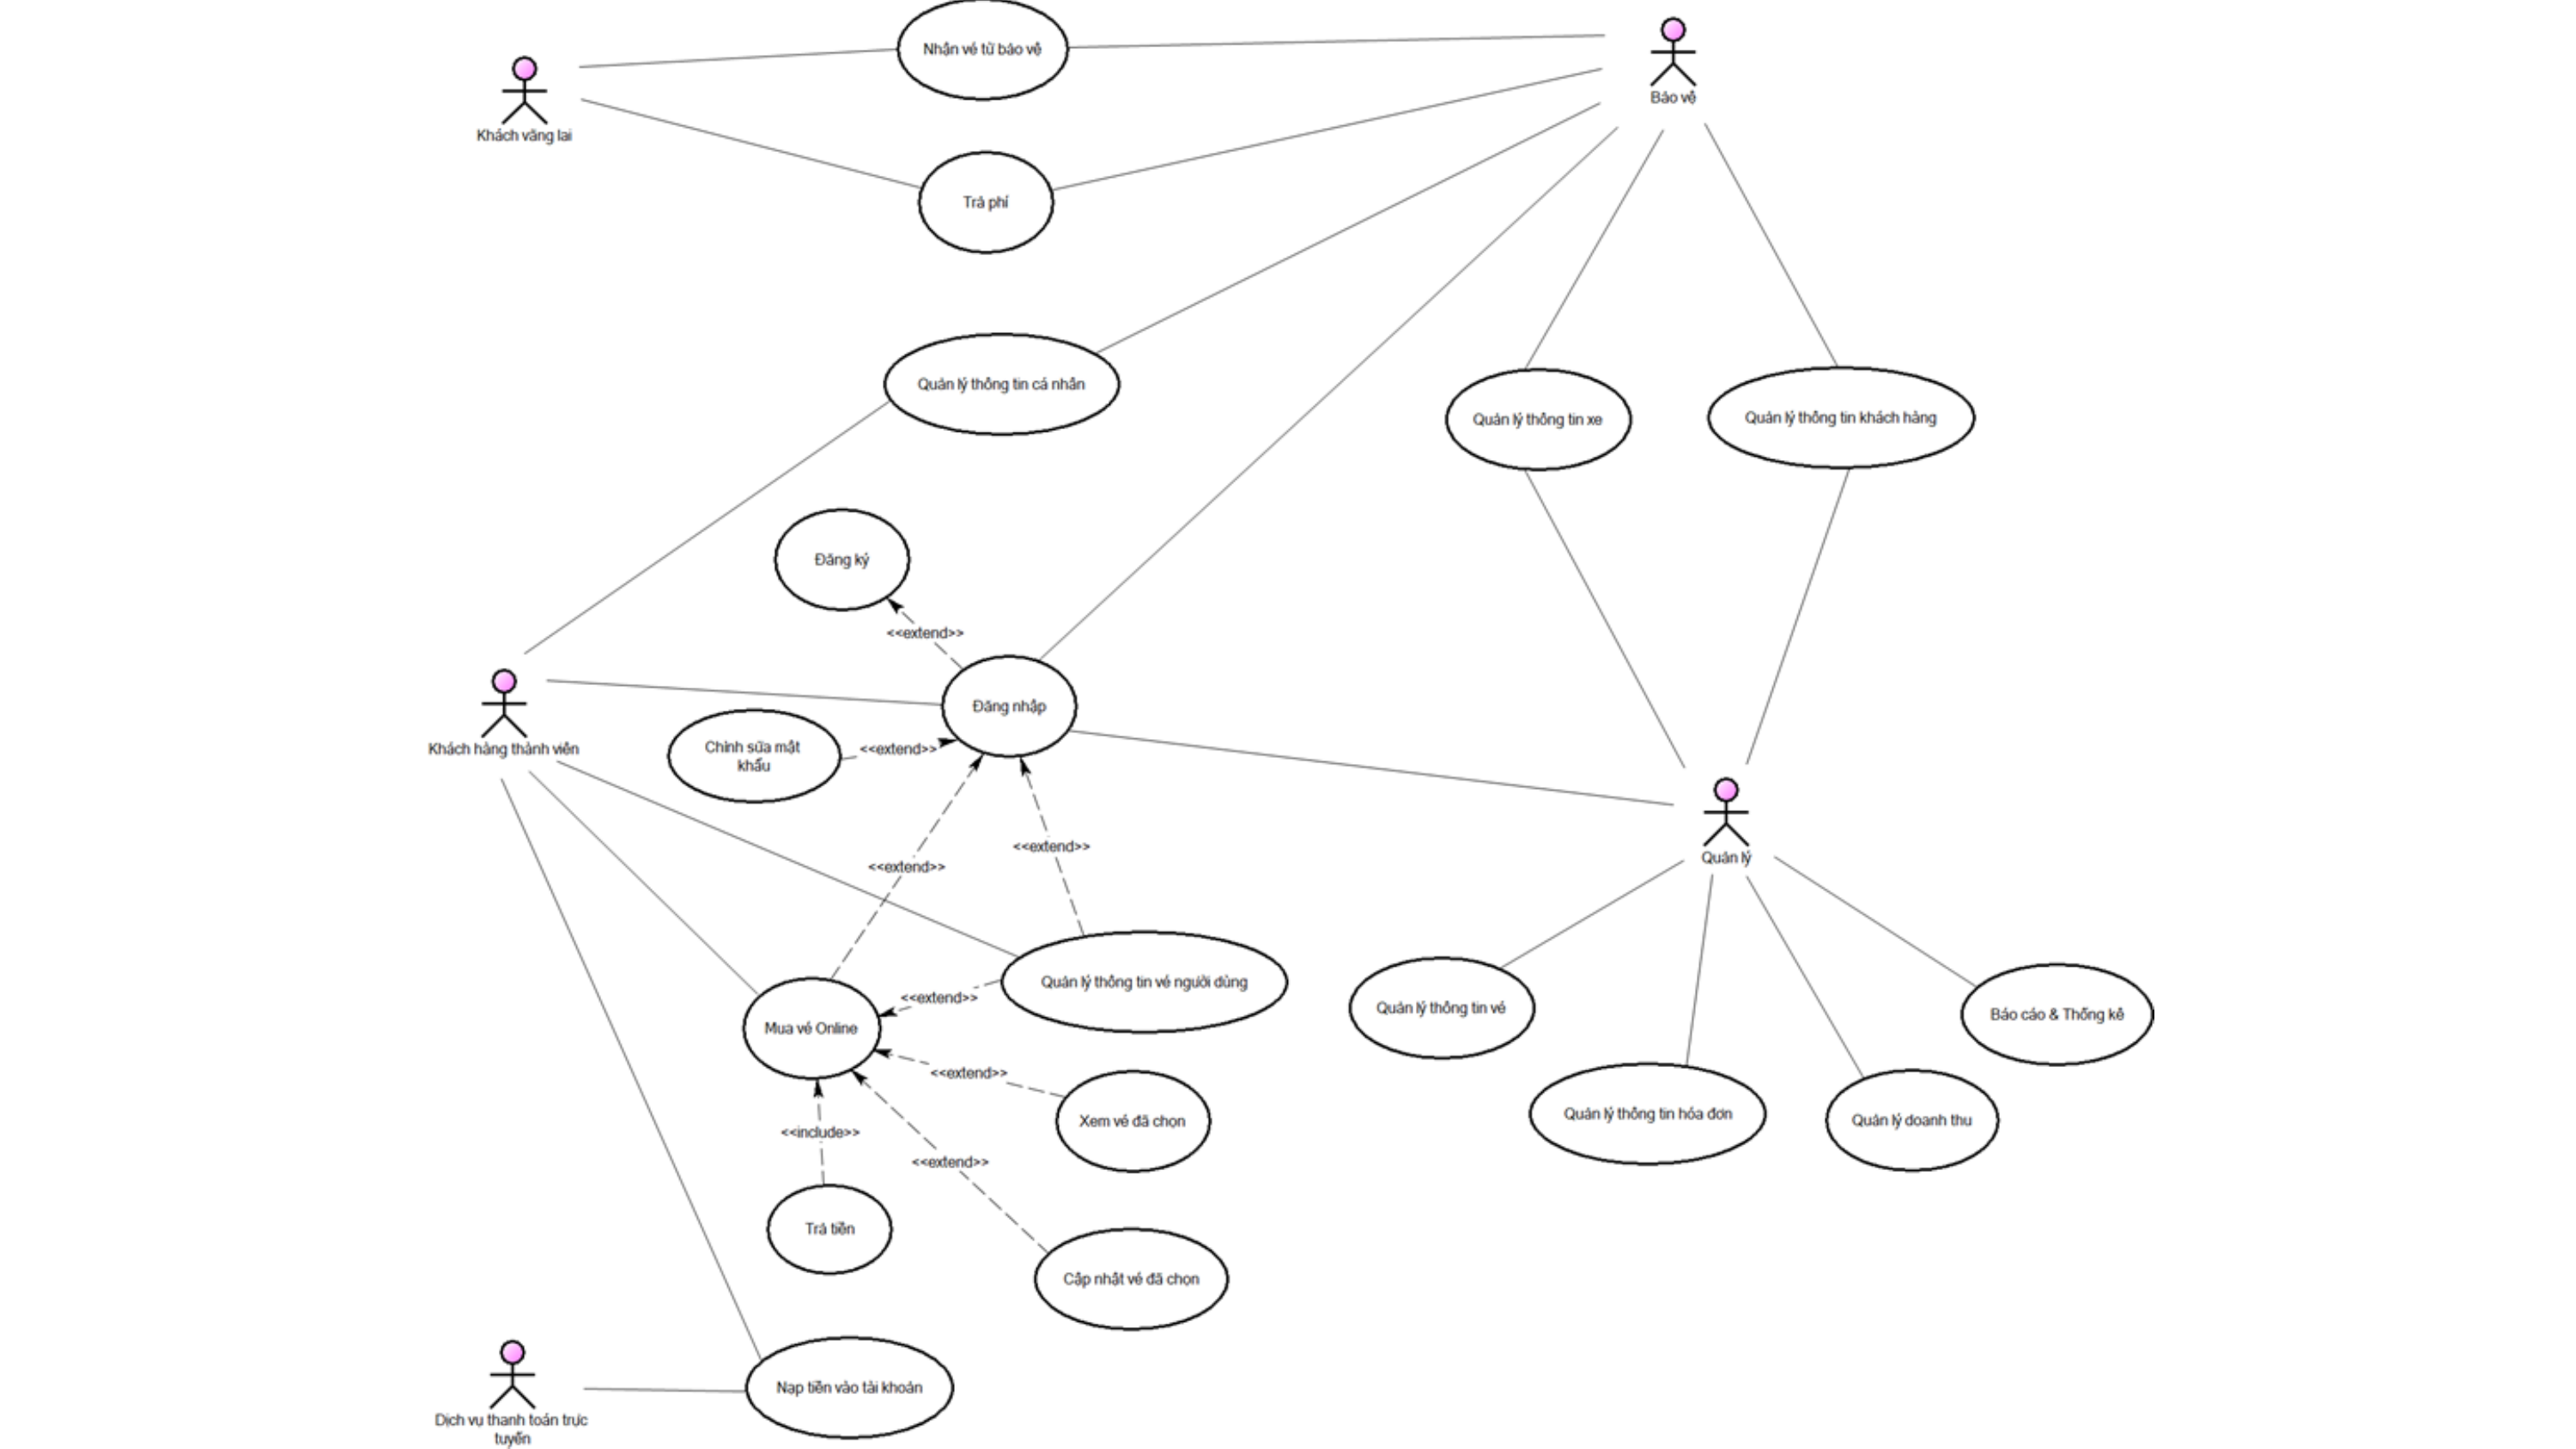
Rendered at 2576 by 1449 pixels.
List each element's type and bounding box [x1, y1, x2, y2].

picture [422, 0, 2154, 1449]
